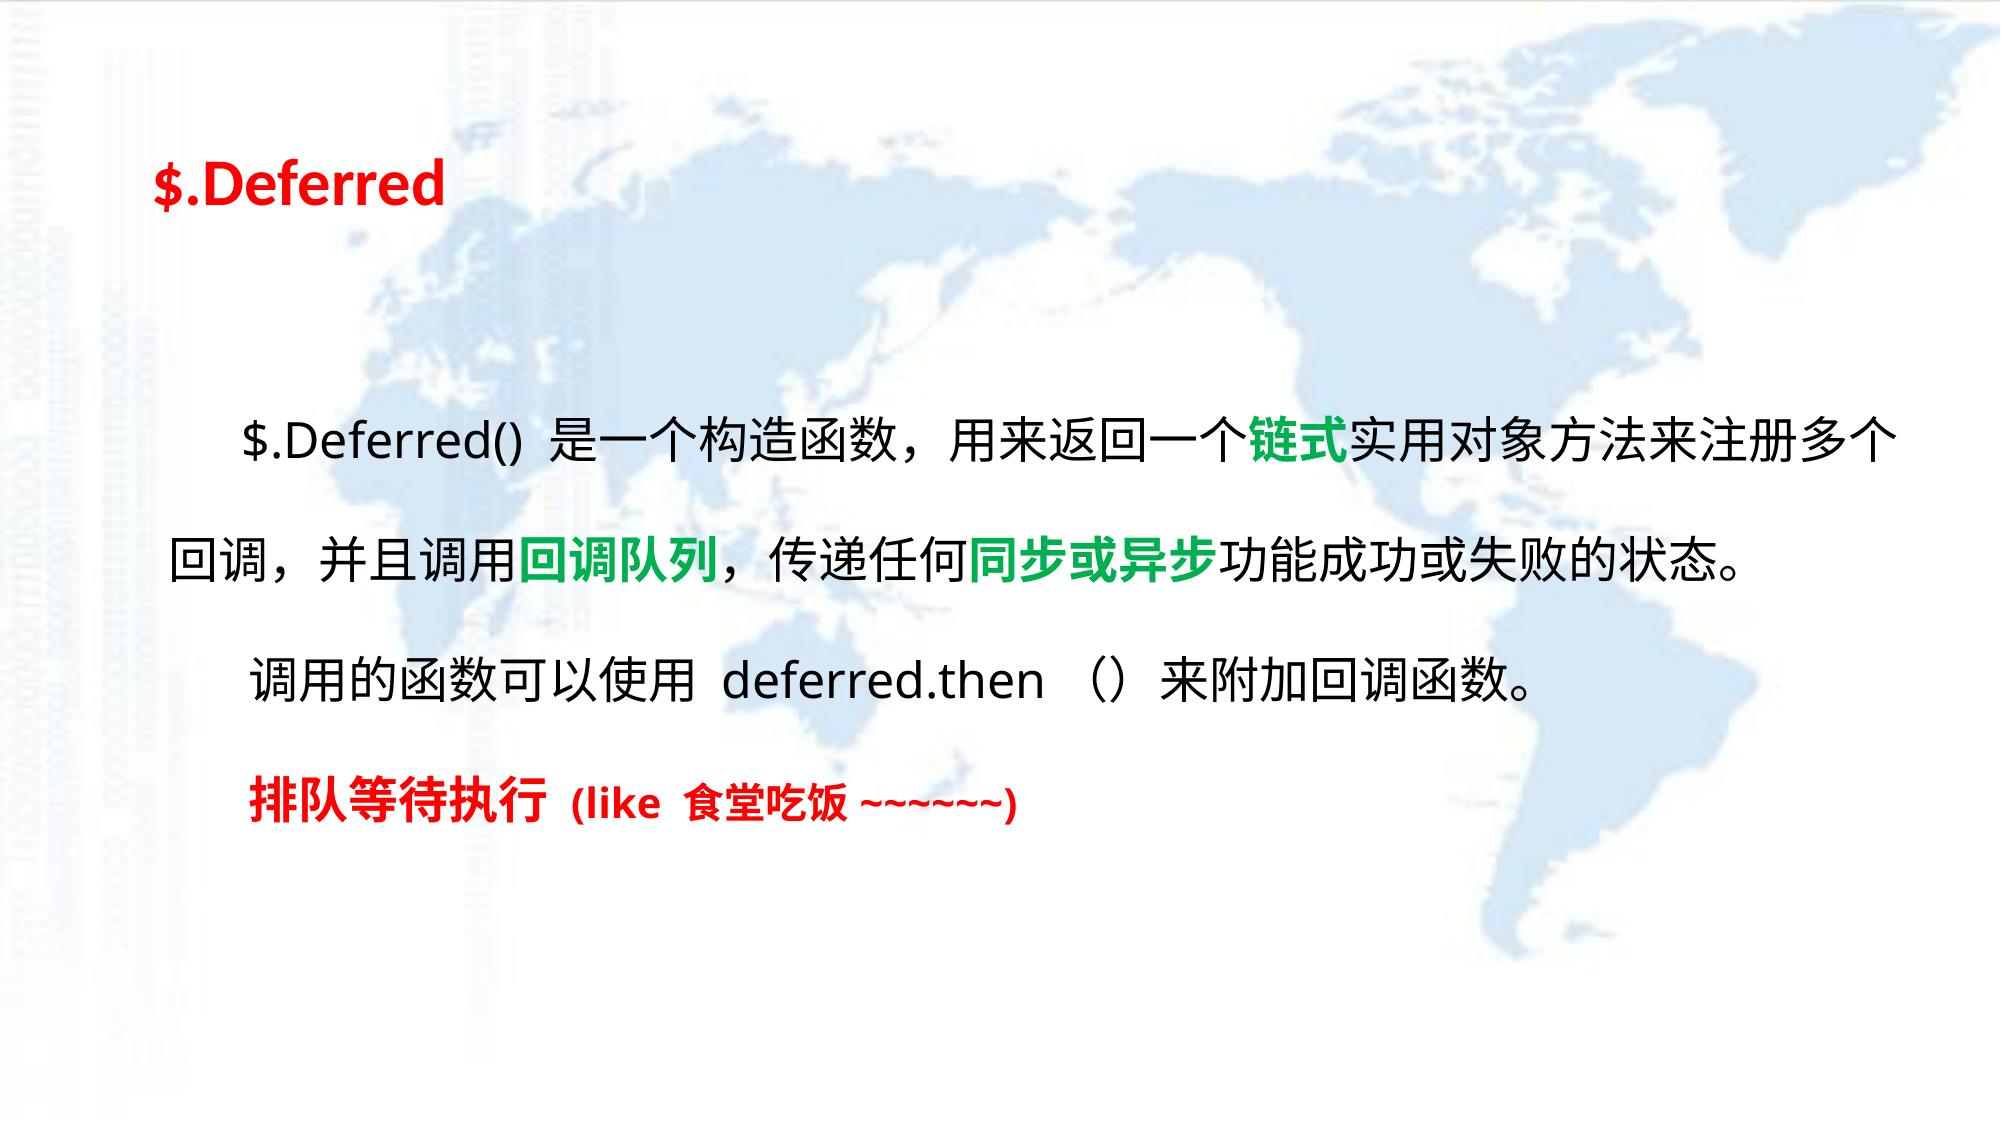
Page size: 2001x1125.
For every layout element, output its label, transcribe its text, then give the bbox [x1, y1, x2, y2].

text_box $.Deferred [136, 131, 462, 227]
text_box $.Deferred() 是一个构造函数，用来返回一个链式实用对象方法来注册多个回调，并且调用回调队列，传递任何同步或异步功能成功或失败的状态。 调用的函数可以使用 deferred.then（）来附加回调函数。 排队等待执行 (like 食堂吃饭~~~~~~) [153, 340, 1921, 836]
picture [0, 0, 2001, 1125]
